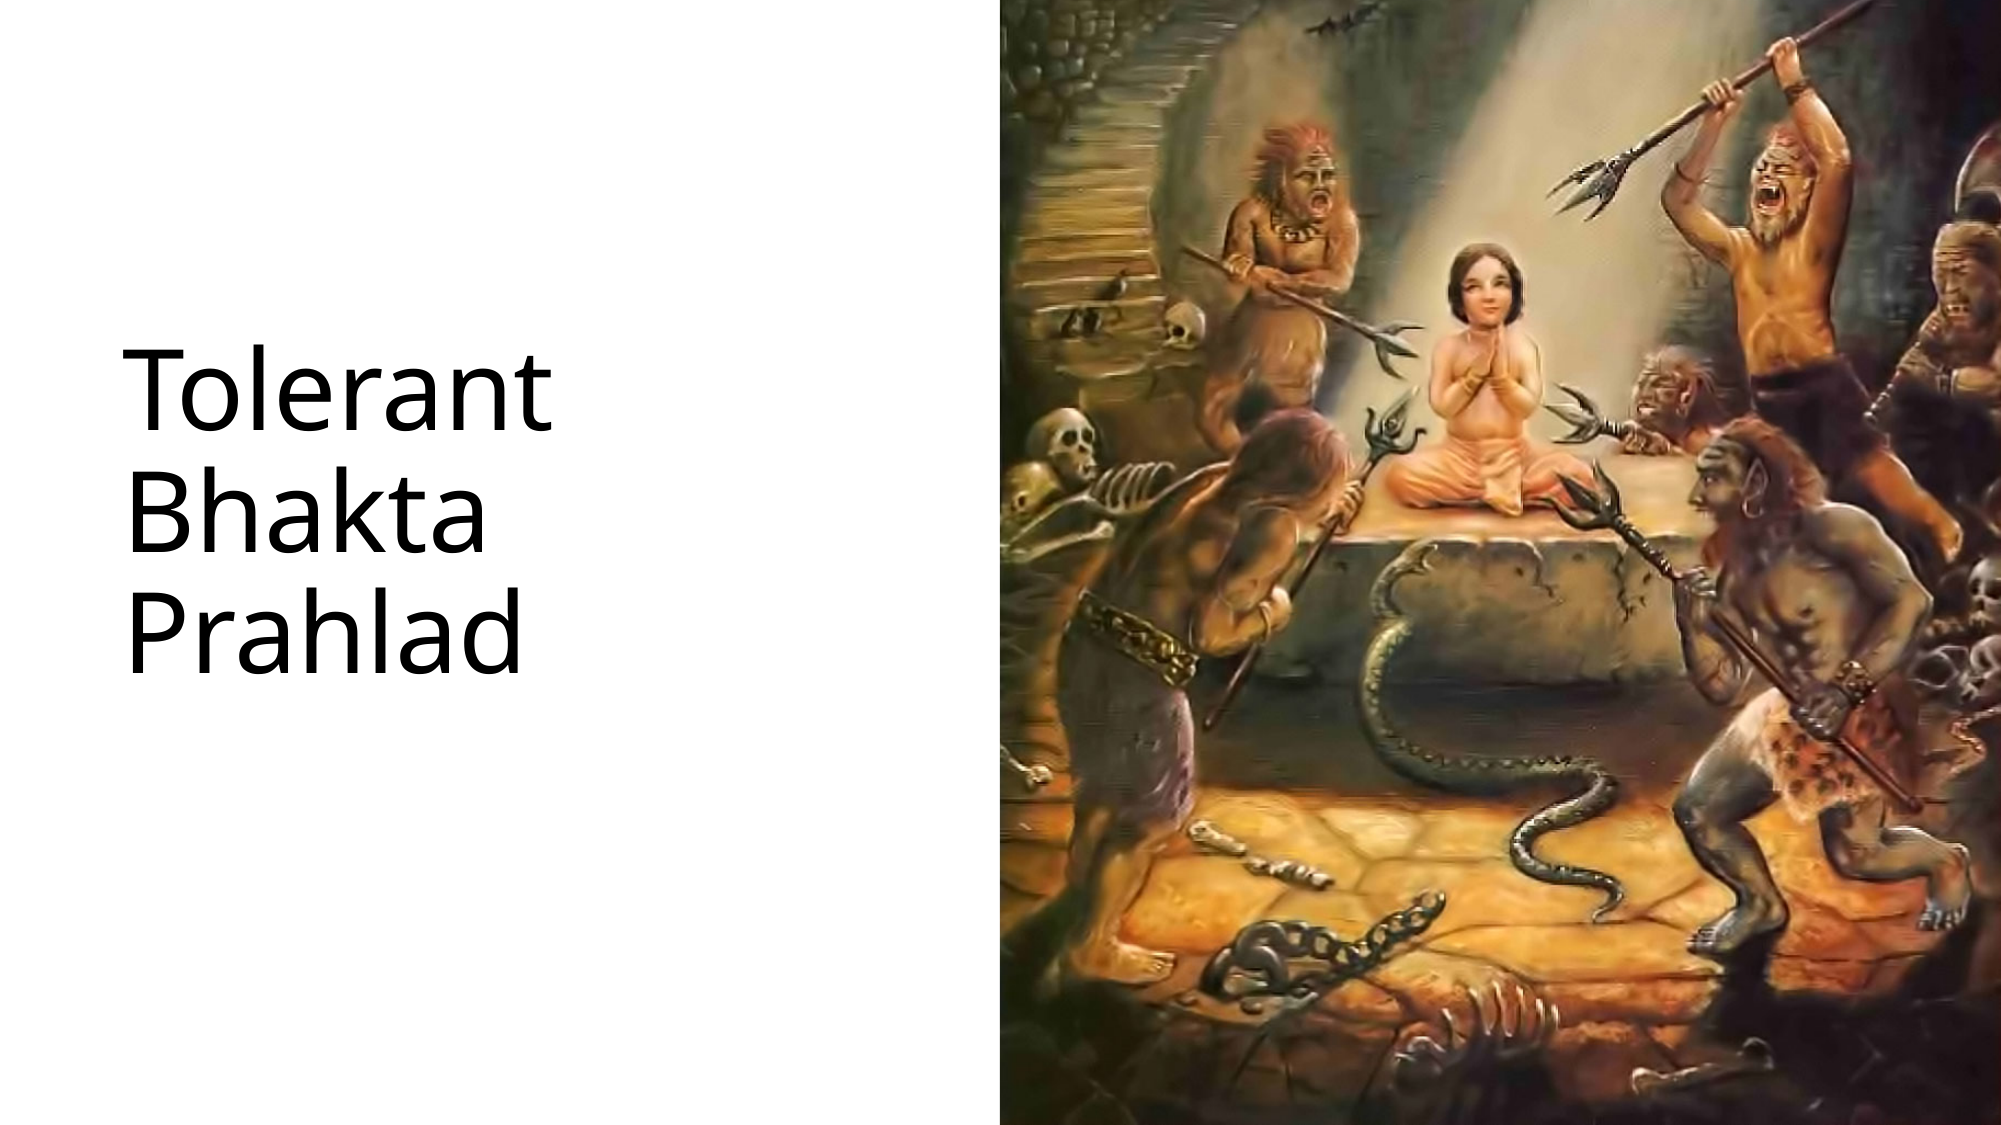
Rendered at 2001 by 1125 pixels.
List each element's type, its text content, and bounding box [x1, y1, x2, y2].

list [999, 0, 2000, 1125]
title Tolerant Bhakta Prahlad [107, 107, 896, 706]
